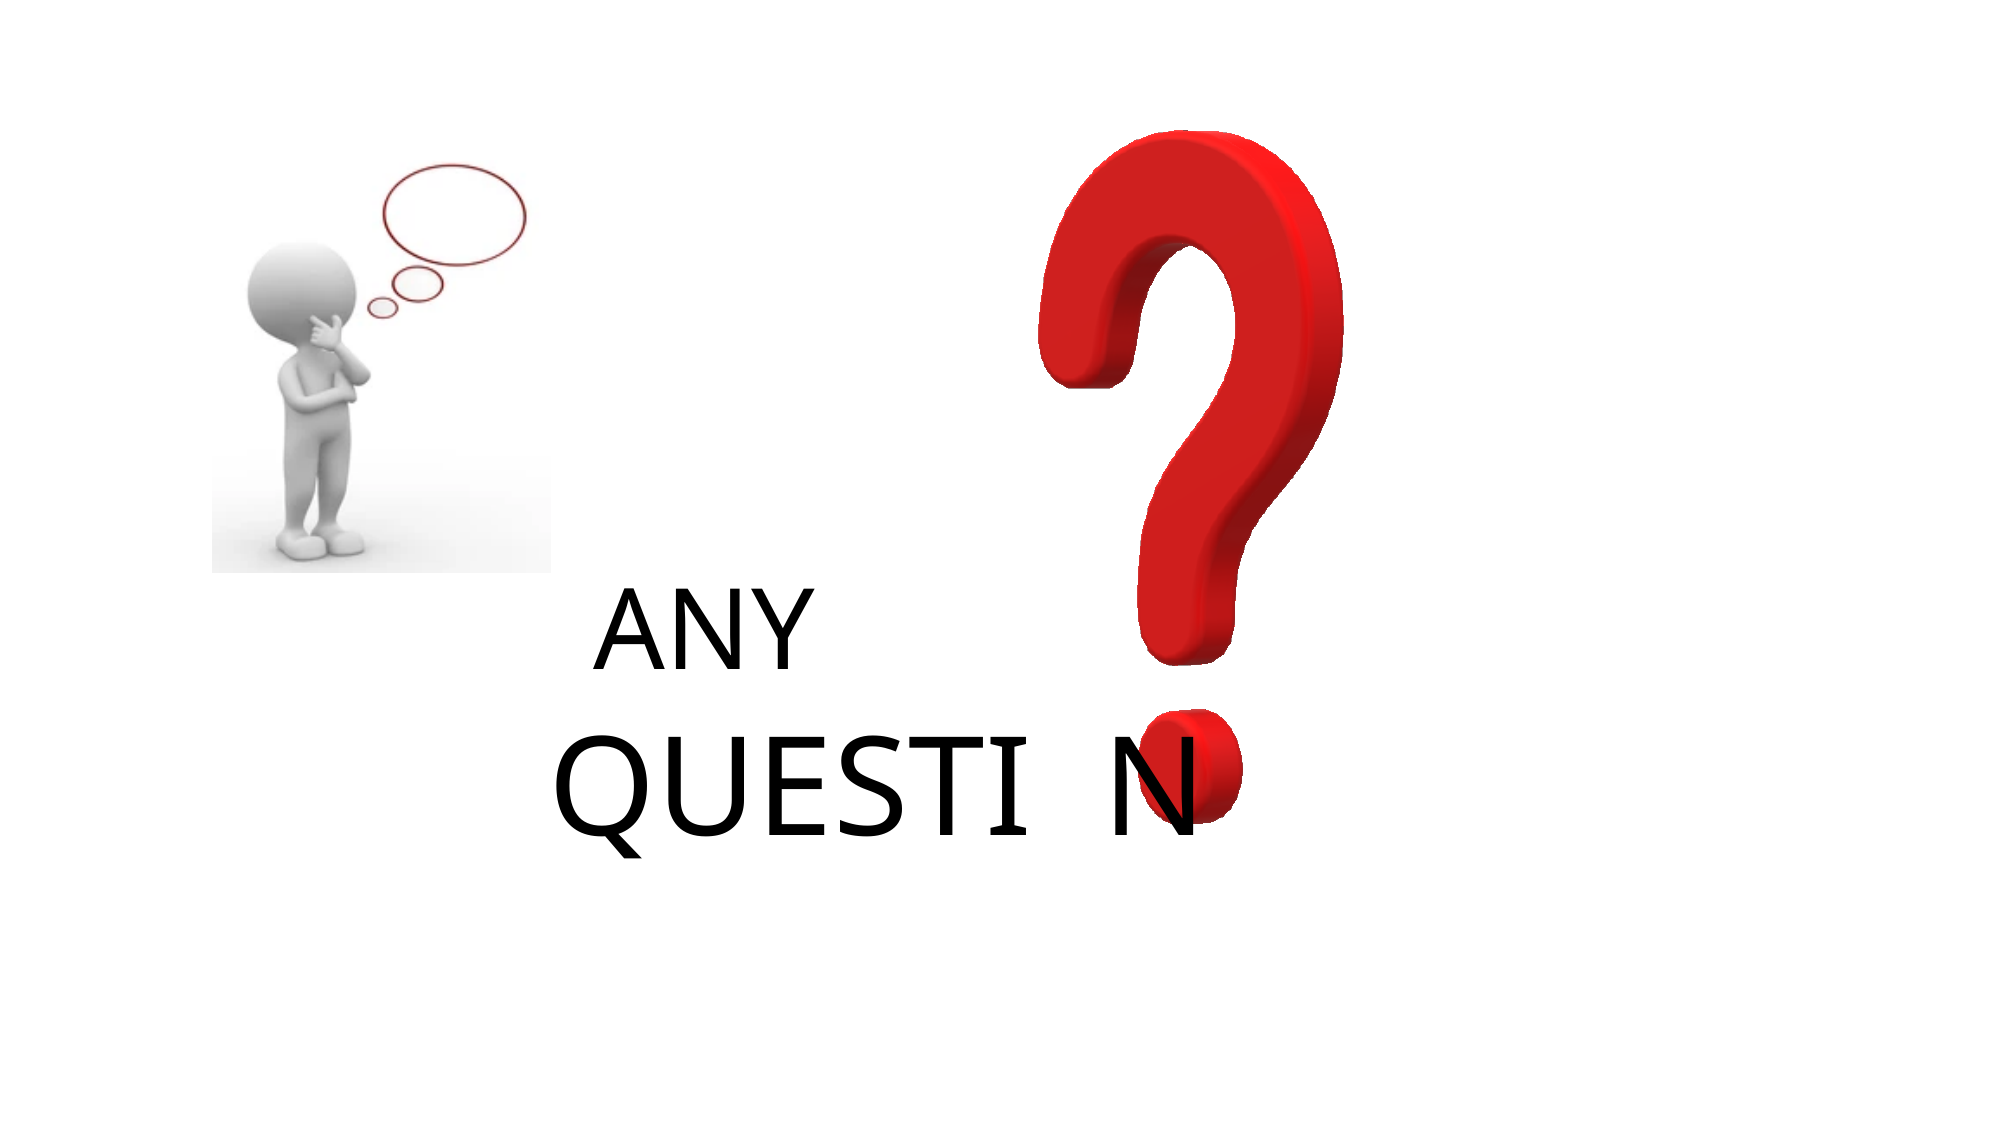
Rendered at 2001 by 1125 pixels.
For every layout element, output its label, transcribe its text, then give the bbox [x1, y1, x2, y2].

text_box ANY [579, 549, 959, 690]
text_box QUESTI N [534, 690, 1603, 871]
picture [211, 159, 551, 573]
picture [1015, 126, 1350, 846]
